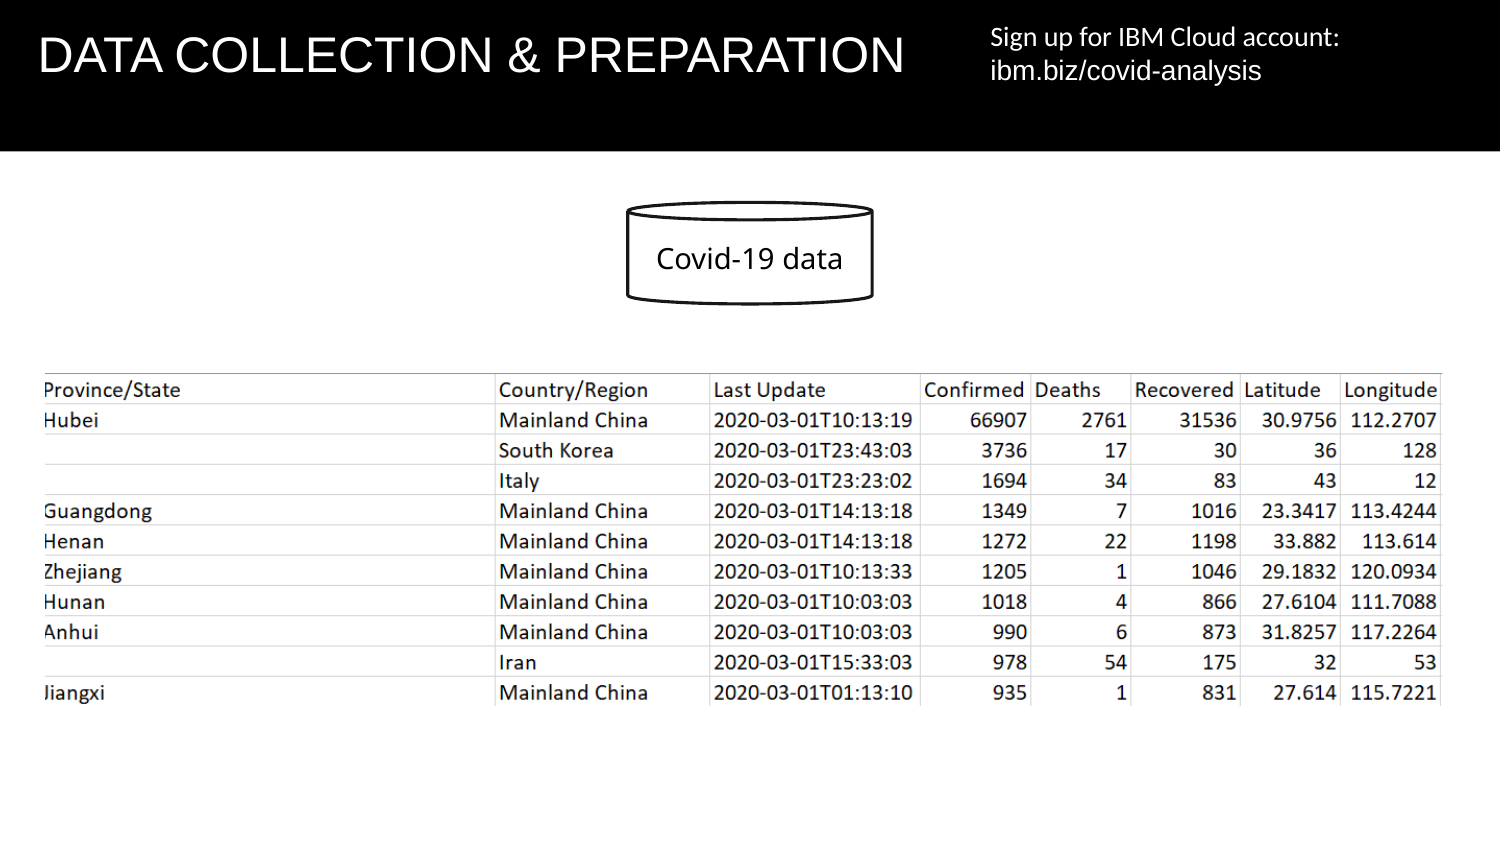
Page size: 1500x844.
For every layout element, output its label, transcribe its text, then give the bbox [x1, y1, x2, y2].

title DATA COLLECTION & PREPARATION [0, 0, 1500, 152]
text_box Covid-19 data [627, 202, 873, 304]
picture [44, 373, 1443, 707]
text_box Sign up for IBM Cloud account: ibm.biz/covid-analysis [975, 10, 1500, 127]
